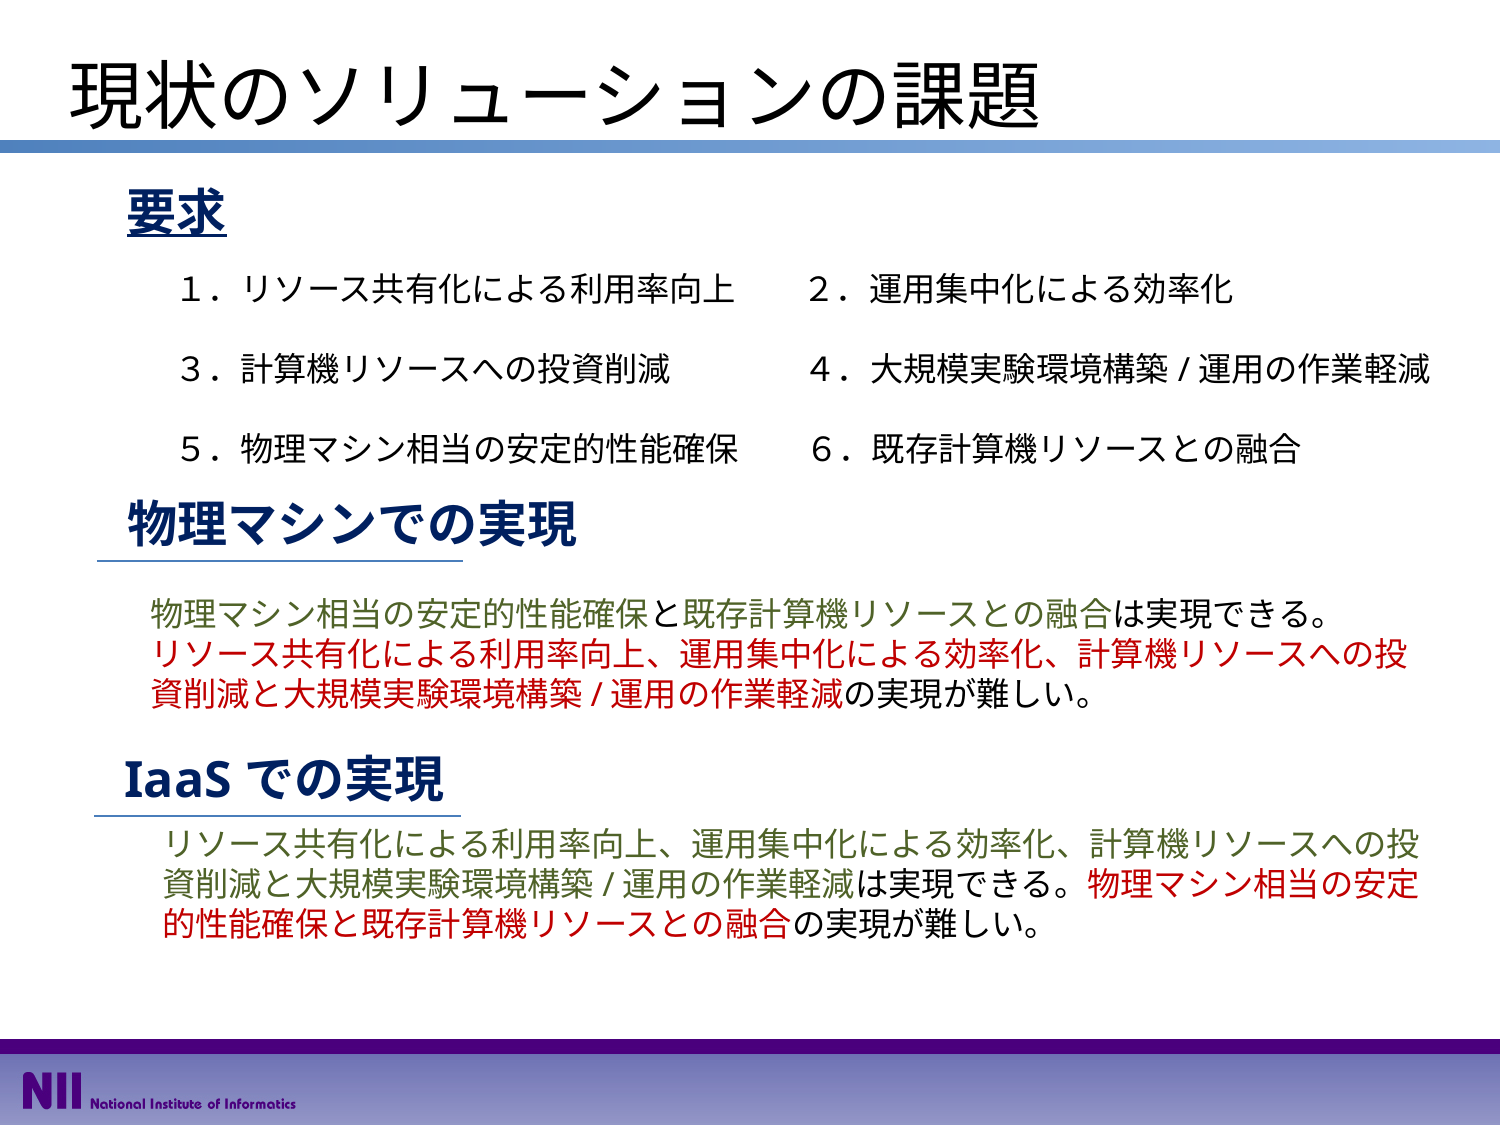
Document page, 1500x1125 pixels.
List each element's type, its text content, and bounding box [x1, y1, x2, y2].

picture [0, 1039, 1500, 1125]
text_box 要求 [112, 172, 325, 248]
title 現状のソリューションの課題 [52, 0, 1465, 188]
text_box IaaSでの実現 [109, 739, 514, 815]
text_box １．リソース共有化による利用率向上 ２．運用集中化による効率化 ３．計算機リソースへの投資削減 ４．大規模実験環境構築/運用の作業軽減 ５．物理マシン相当の安定的性能確保 ６．既存計算機リソースとの融合 [159, 260, 1477, 476]
text_box 物理マシン相当の安定的性能確保と既存計算機リソースとの融合は実現できる。 リソース共有化による利用率向上、運用集中化による効率化、計算機リソースへの投資削減と大規模実験環境構築/運用の作業軽減の実現が難しい。 [135, 586, 1435, 721]
text_box 物理マシンでの実現 [112, 484, 680, 560]
text_box リソース共有化による利用率向上、運用集中化による効率化、計算機リソースへの投資削減と大規模実験環境構築/運用の作業軽減は実現できる。物理マシン相当の安定的性能確保と既存計算機リソースとの融合の実現が難しい。 [147, 816, 1447, 951]
